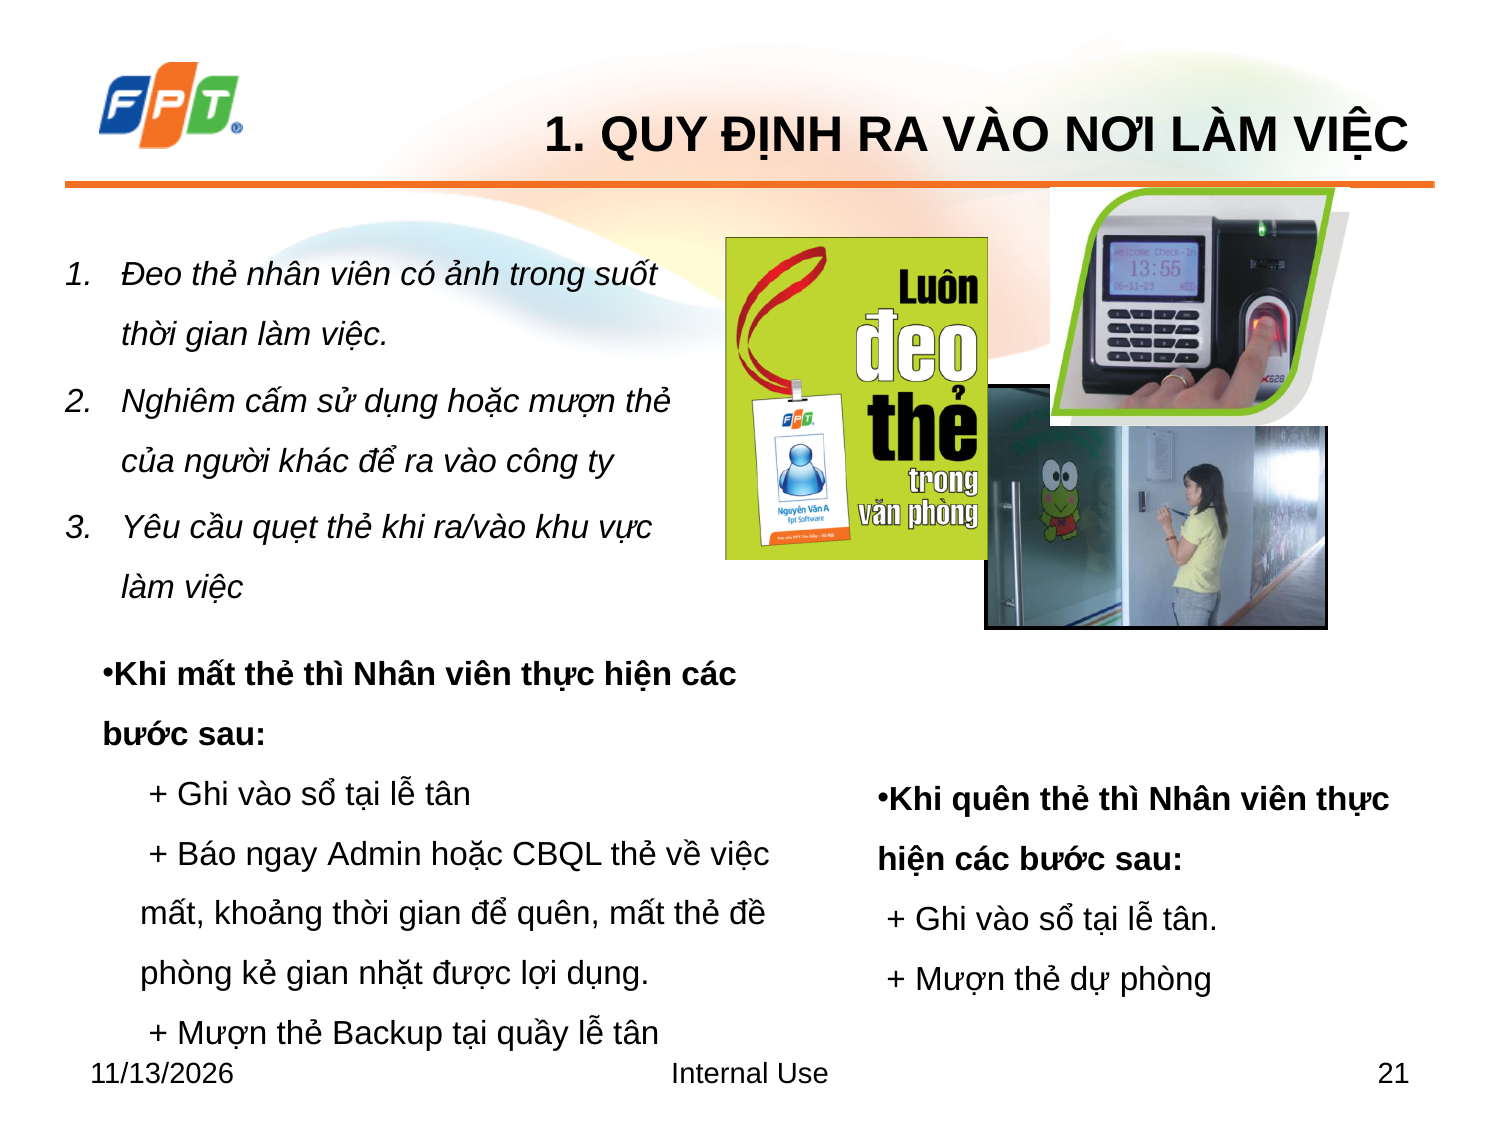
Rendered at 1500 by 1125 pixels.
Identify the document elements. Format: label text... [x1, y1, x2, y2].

picture [65, 0, 1397, 224]
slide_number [74, 1046, 426, 1125]
picture [1425, 181, 1435, 188]
list Đeo thẻ nhân viên có ảnh trong suốt thời gian làm việc. Nghiêm cấm sử dụng hoặc mượn thẻ của người khác để ra vào công ty Yêu cầu quẹt thẻ khi ra/vào khu vực làm việc [50, 224, 700, 624]
slide_number 21 [1074, 1046, 1426, 1125]
title 1. QUY ĐỊNH RA VÀO NƠI LÀM VIỆC [474, 37, 1425, 225]
picture [700, 187, 1397, 627]
text_box Khi quên thẻ thì Nhân viên thực hiện các bước sau: + Ghi vào sổ tại lễ tân. + Mượn thẻ dự phòng [862, 749, 1413, 1005]
text_box Khi mất thẻ thì Nhân viên thực hiện các bước sau: + Ghi vào sổ tại lễ tân + Báo ngay Admin hoặc CBQL thẻ về việc mất, khoảng thời gian để quên, mất thẻ đề phòng kẻ gian nhặt được lợi dụng. + Mượn thẻ Backup tại quầy lễ tân [87, 624, 838, 1059]
footer Internal Use [512, 1046, 988, 1125]
